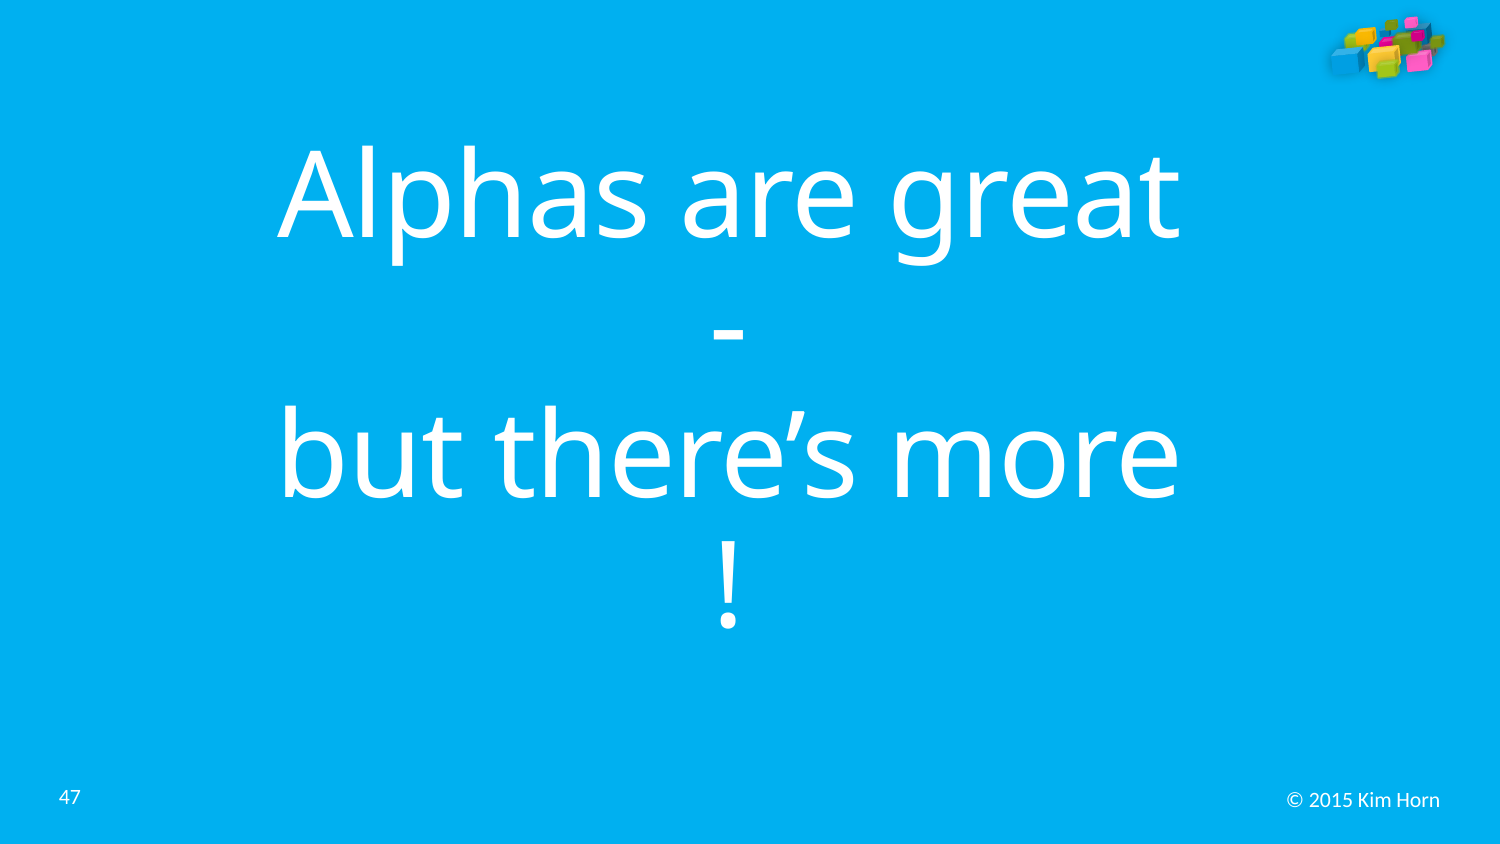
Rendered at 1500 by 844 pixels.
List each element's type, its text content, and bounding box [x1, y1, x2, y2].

title Alphas are great - but there’s more ! [264, 131, 1194, 656]
